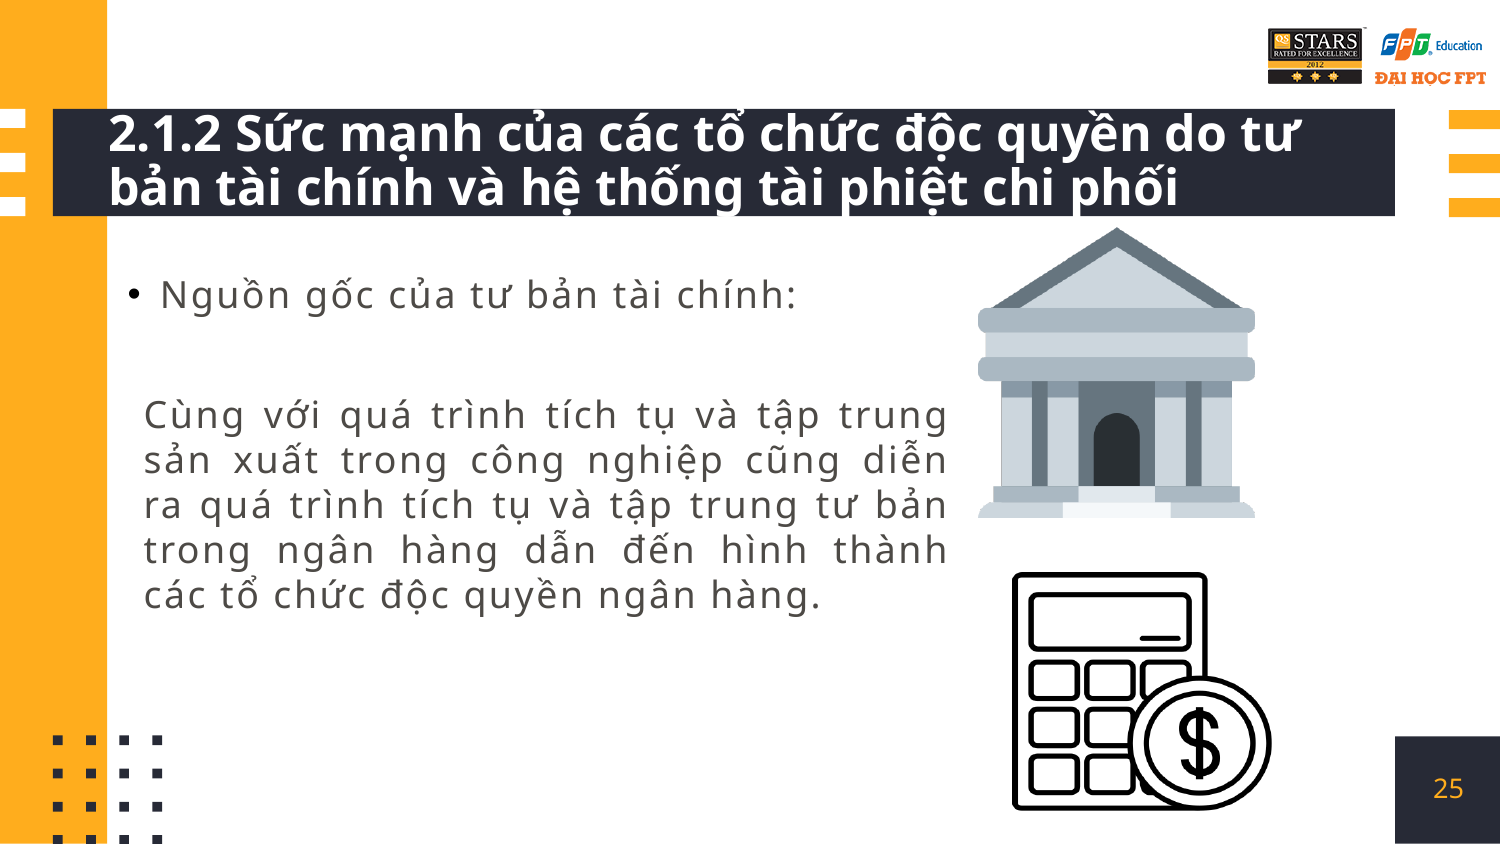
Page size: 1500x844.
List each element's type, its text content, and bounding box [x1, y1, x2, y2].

picture [978, 226, 1256, 518]
title 2.1.2 Sức mạnh của các tổ chức độc quyền do tư bản tài chính và hệ thống tài phiệt chi phối [108, 108, 1396, 217]
slide_number 25 [1395, 736, 1500, 844]
text_box Cùng với quá trình tích tụ và tập trung sản xuất trong công nghiệp cũng diễn ra quá trình tích tụ và tập trung tư bản trong ngân hàng dẫn đến hình thành các tổ chức độc quyền ngân hàng. [143, 390, 951, 616]
picture [1268, 27, 1486, 86]
picture [1012, 572, 1273, 811]
text_box Nguồn gốc của tư bản tài chính: [95, 271, 973, 317]
